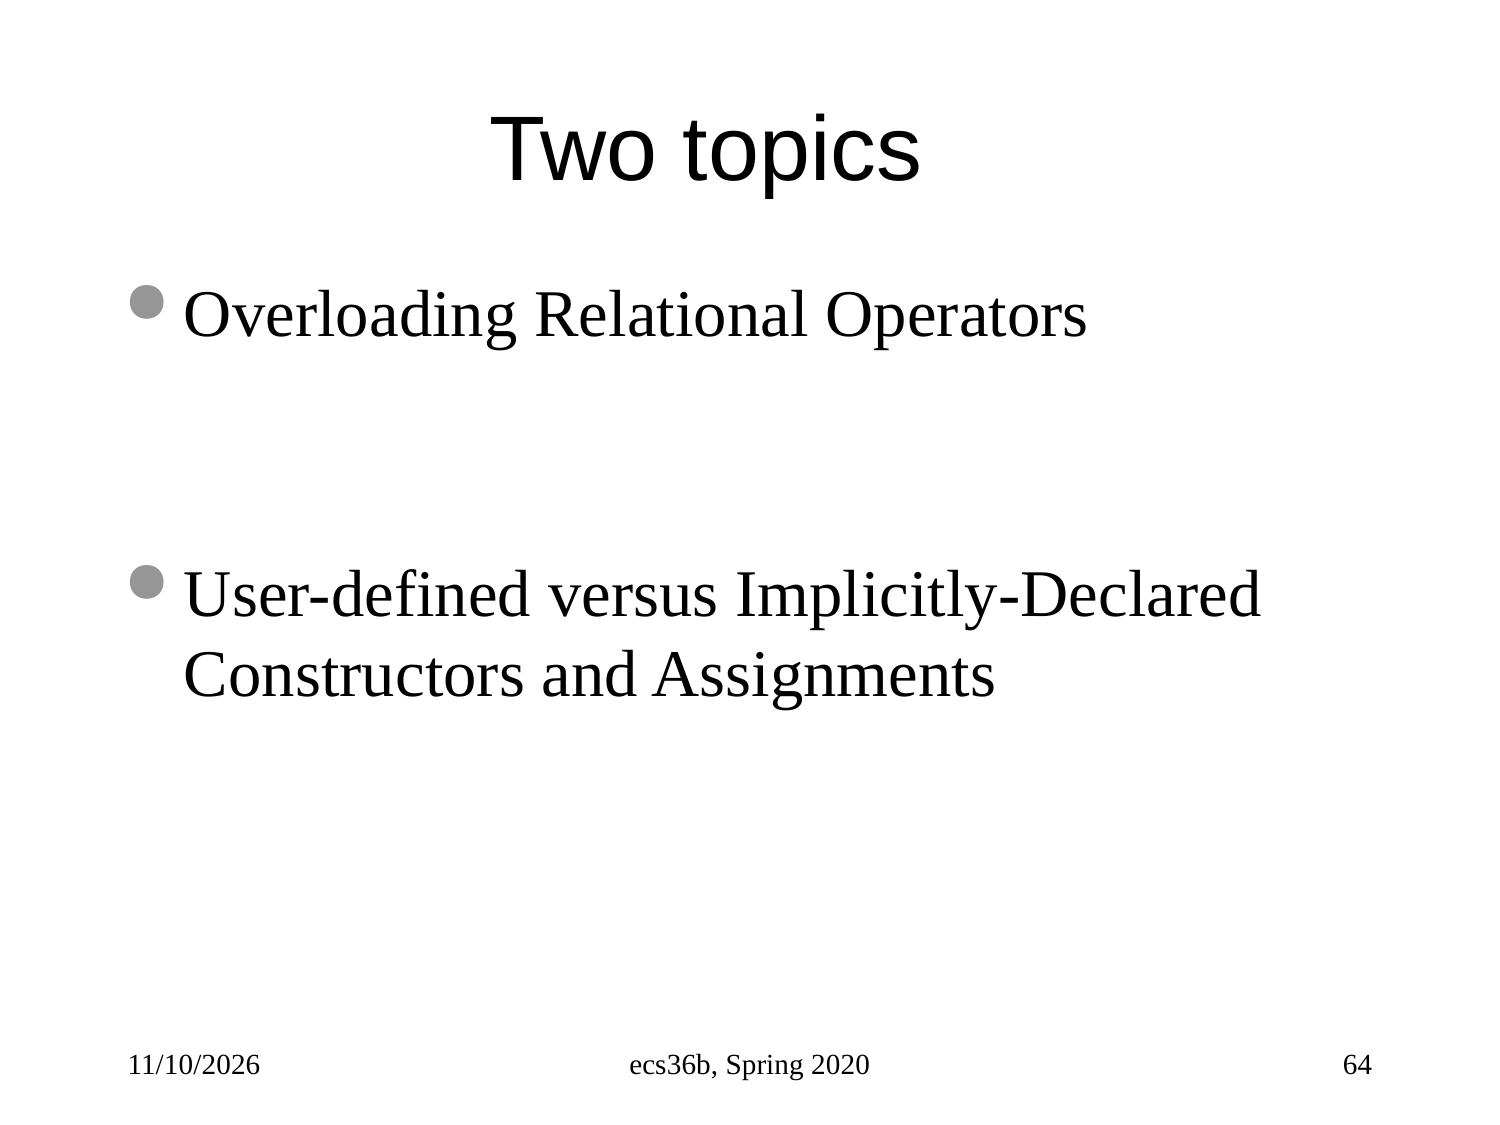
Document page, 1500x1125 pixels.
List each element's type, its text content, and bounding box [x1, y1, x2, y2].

slide_number 64 [1074, 1024, 1388, 1101]
footer ecs36b, Spring 2020 [512, 1024, 988, 1101]
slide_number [112, 1024, 426, 1101]
title Two topics [187, 49, 1226, 238]
list Overloading Relational Operators User-defined versus Implicitly-Declared Constructors and Assignments [112, 262, 1388, 938]
